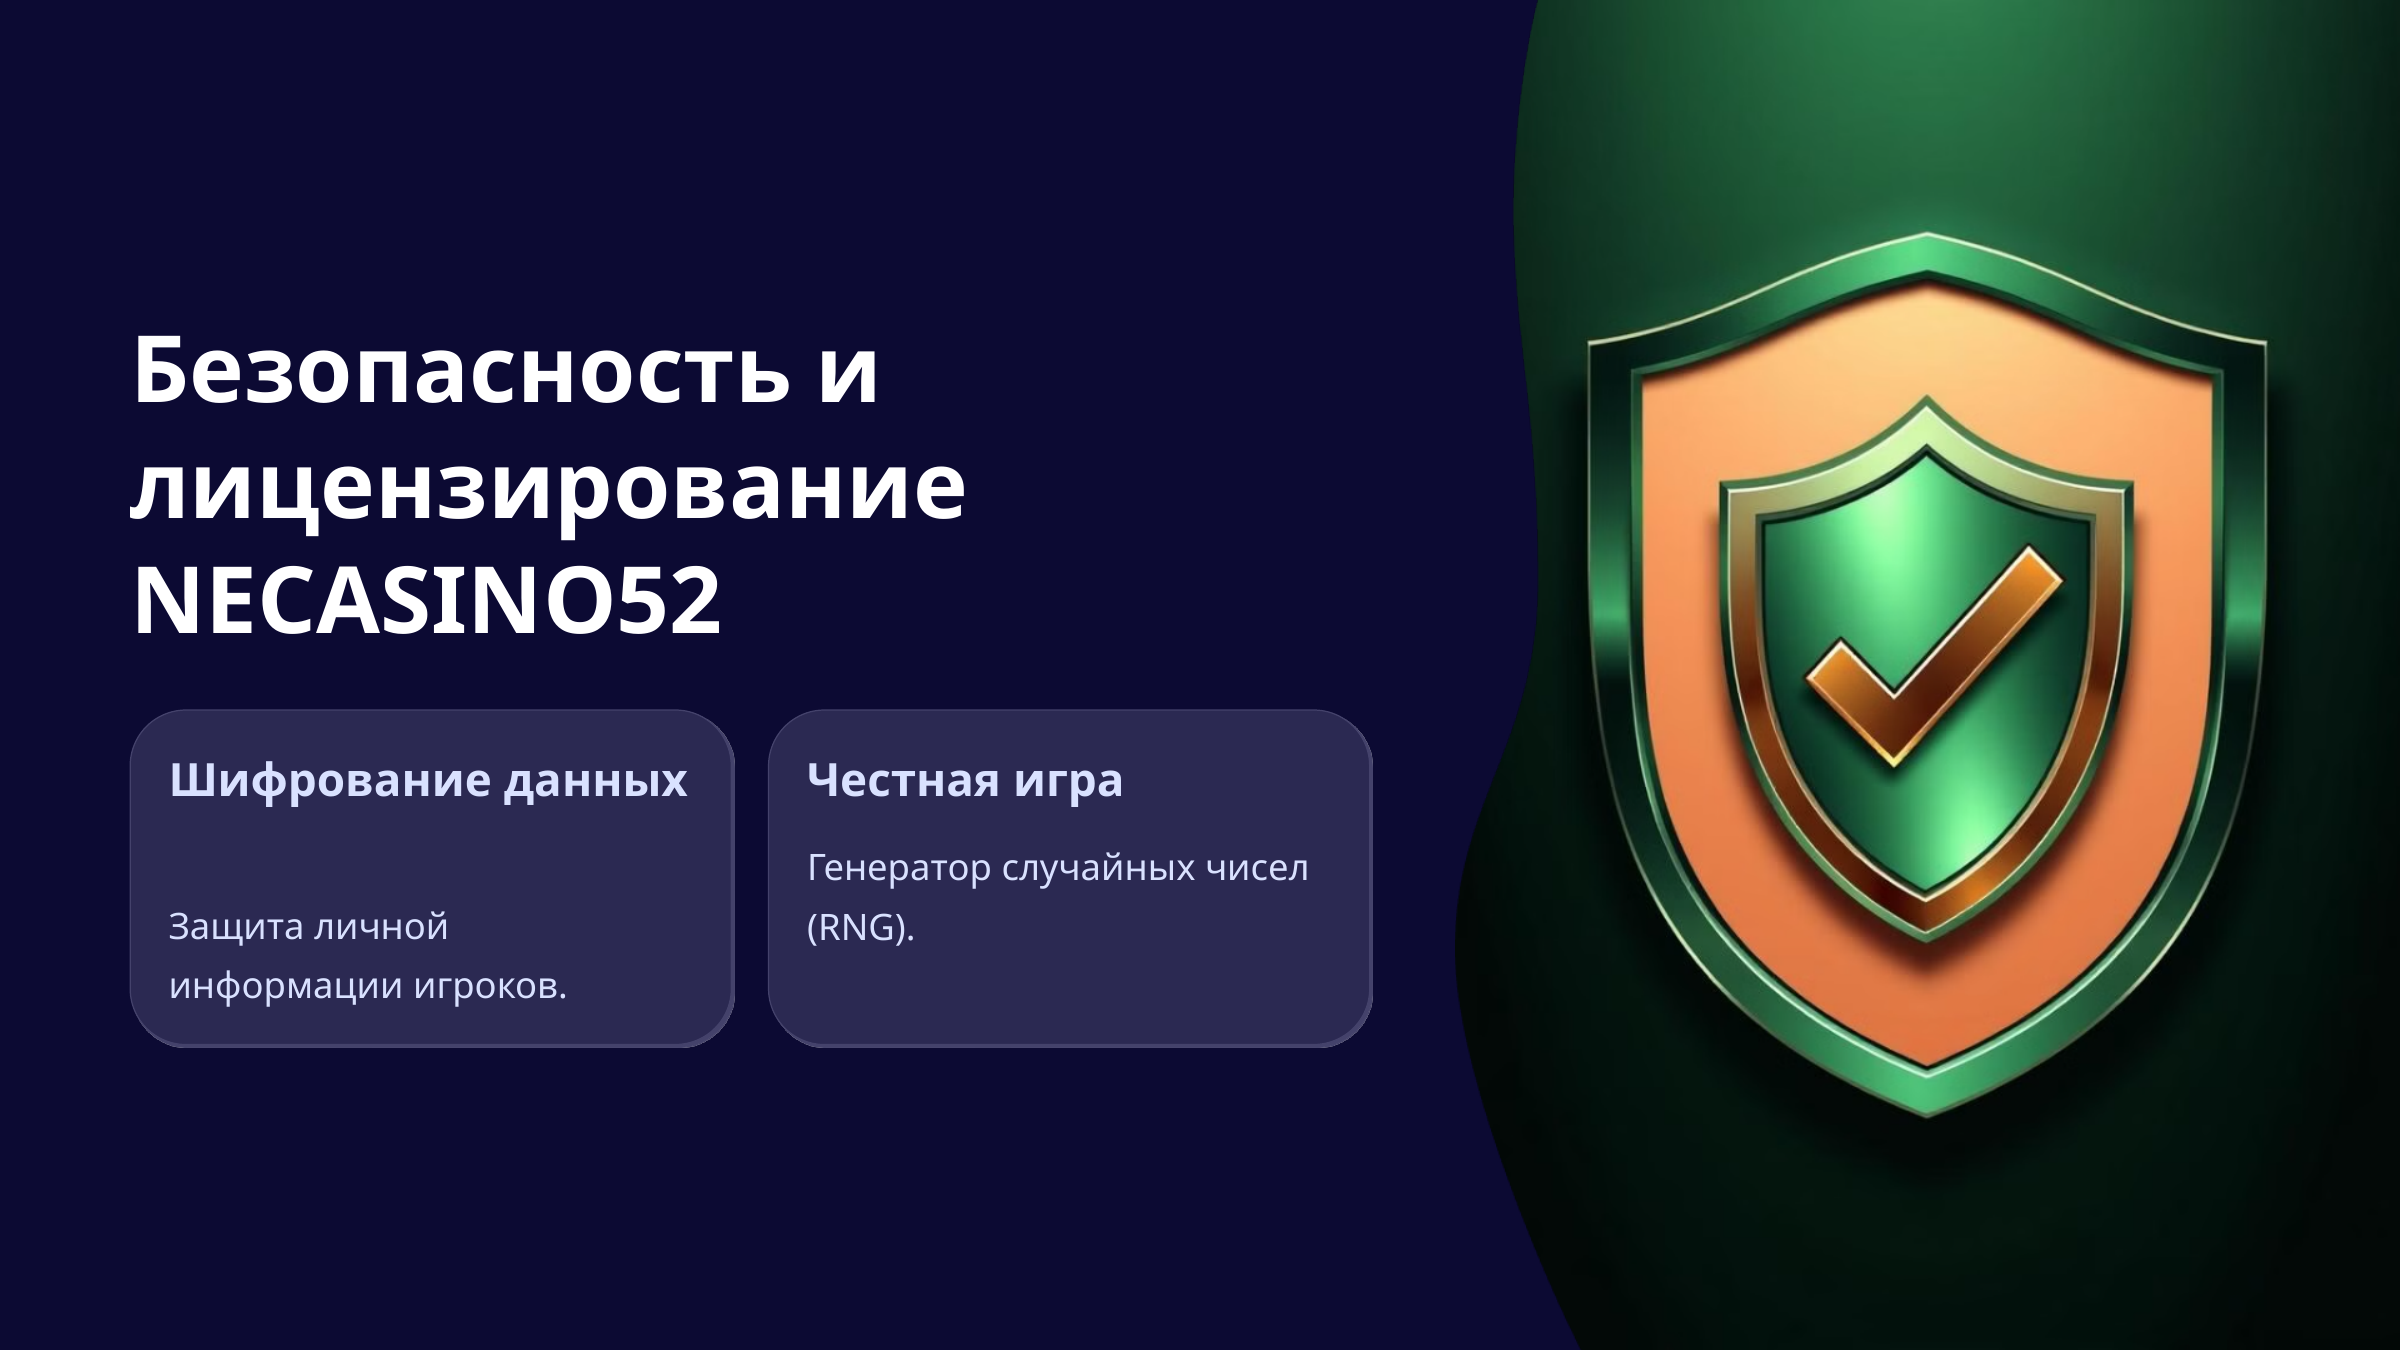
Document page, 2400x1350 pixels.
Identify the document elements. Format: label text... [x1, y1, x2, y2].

text_box [768, 710, 1370, 1045]
picture [1454, 0, 2400, 1350]
text_box Безопасность и лицензирование NECASINO52 [130, 305, 1370, 655]
text_box [130, 710, 732, 1045]
text_box Честная игра [806, 748, 1273, 807]
text_box Генератор случайных чисел (RNG). [806, 828, 1332, 948]
text_box Защита личной информации игроков. [168, 887, 693, 1007]
text_box Шифрование данных [168, 748, 693, 865]
